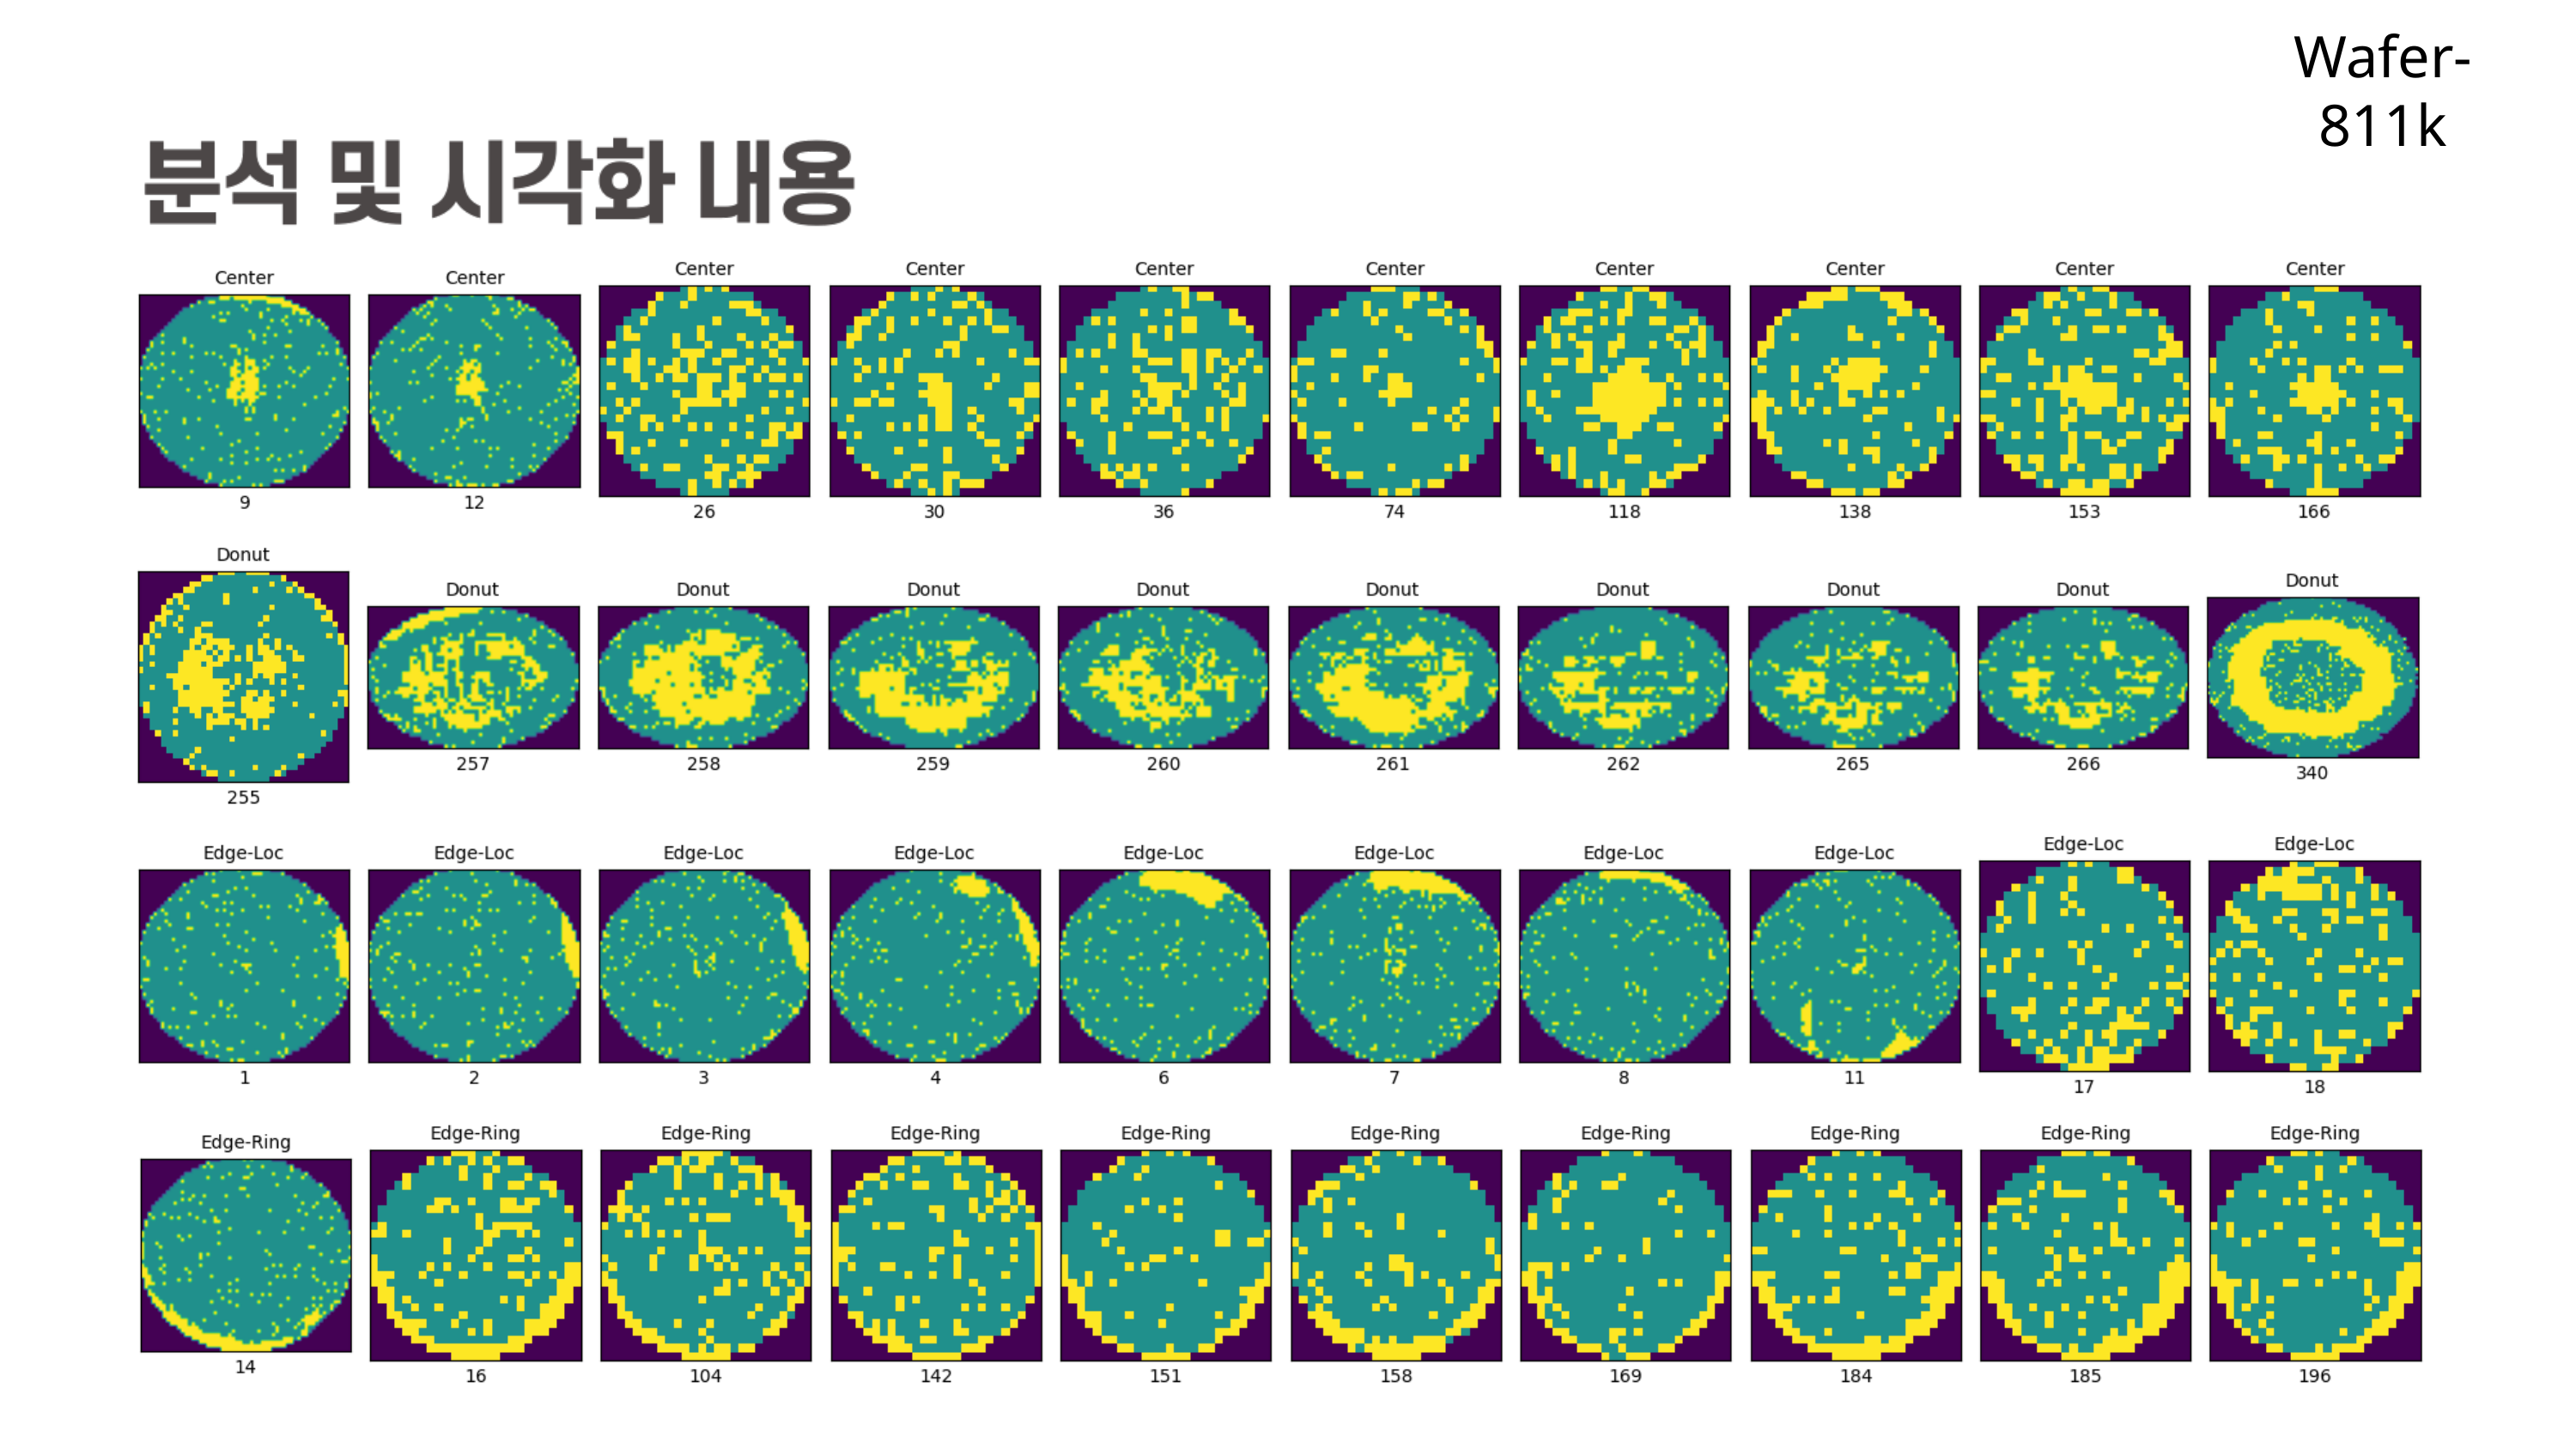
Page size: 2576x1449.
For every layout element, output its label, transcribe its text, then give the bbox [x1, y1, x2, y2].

picture [125, 247, 2432, 821]
picture [127, 1112, 2433, 1399]
picture [126, 822, 2432, 1110]
text_box Wafer-811k [2231, 14, 2536, 164]
picture [126, 126, 868, 246]
